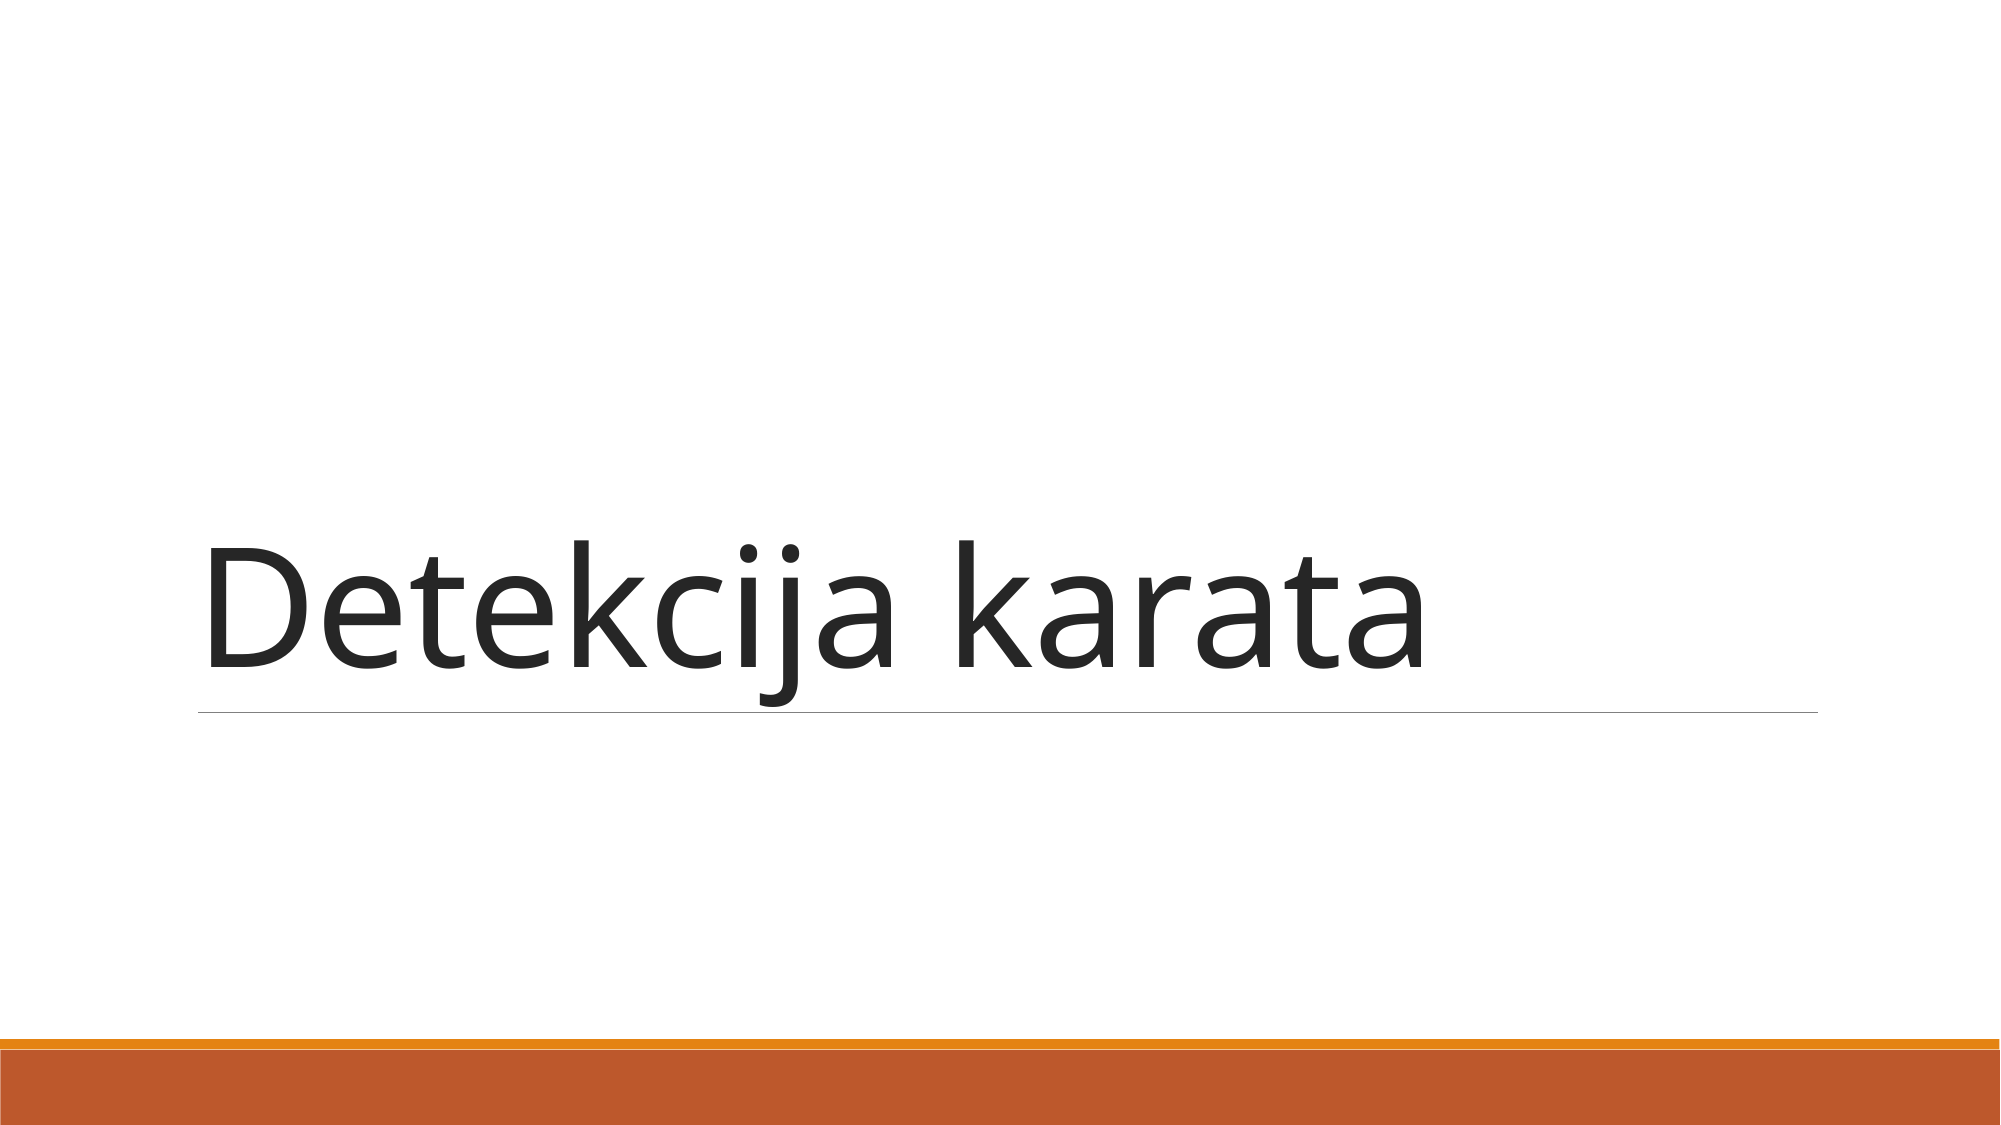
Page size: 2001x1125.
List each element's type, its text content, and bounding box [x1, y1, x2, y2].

title Detekcija karata [180, 124, 1830, 710]
